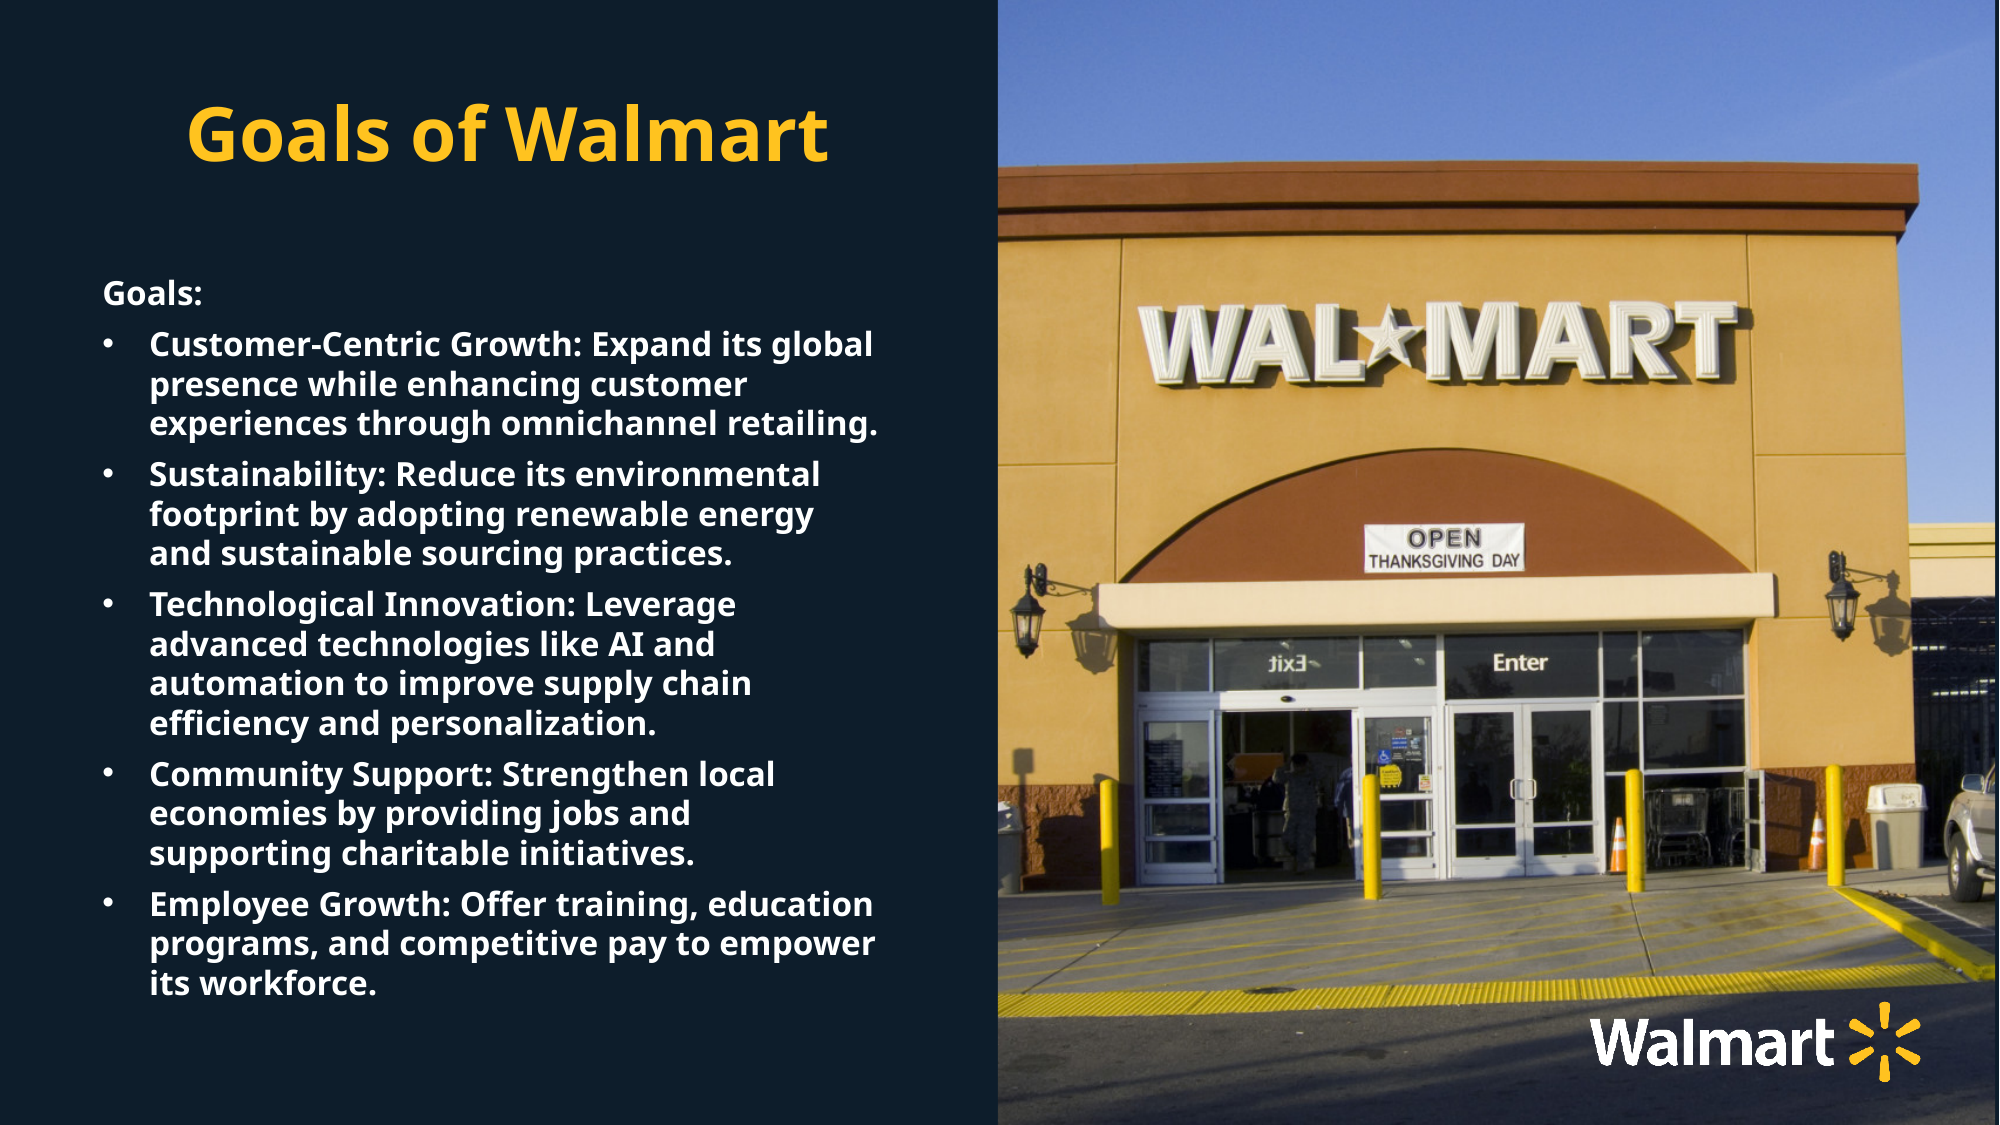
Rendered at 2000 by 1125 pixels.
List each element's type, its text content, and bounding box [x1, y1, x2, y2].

text_box Goals of Walmart [19, 37, 992, 225]
picture [997, 0, 1996, 1125]
list Goals: Customer-Centric Growth: Expand its global presence while enhancing customer experiences through omnichannel retailing. Sustainability: Reduce its environmental footprint by adopting renewable energy and sustainable sourcing practices. Technological Innovation: Leverage advanced technologies like AI and automation to improve supply chain efficiency and personalization. Community Support: Strengthen local economies by providing jobs and supporting charitable initiatives. Employee Growth: Offer training, education programs, and competitive pay to empower its workforce. [87, 225, 896, 1088]
